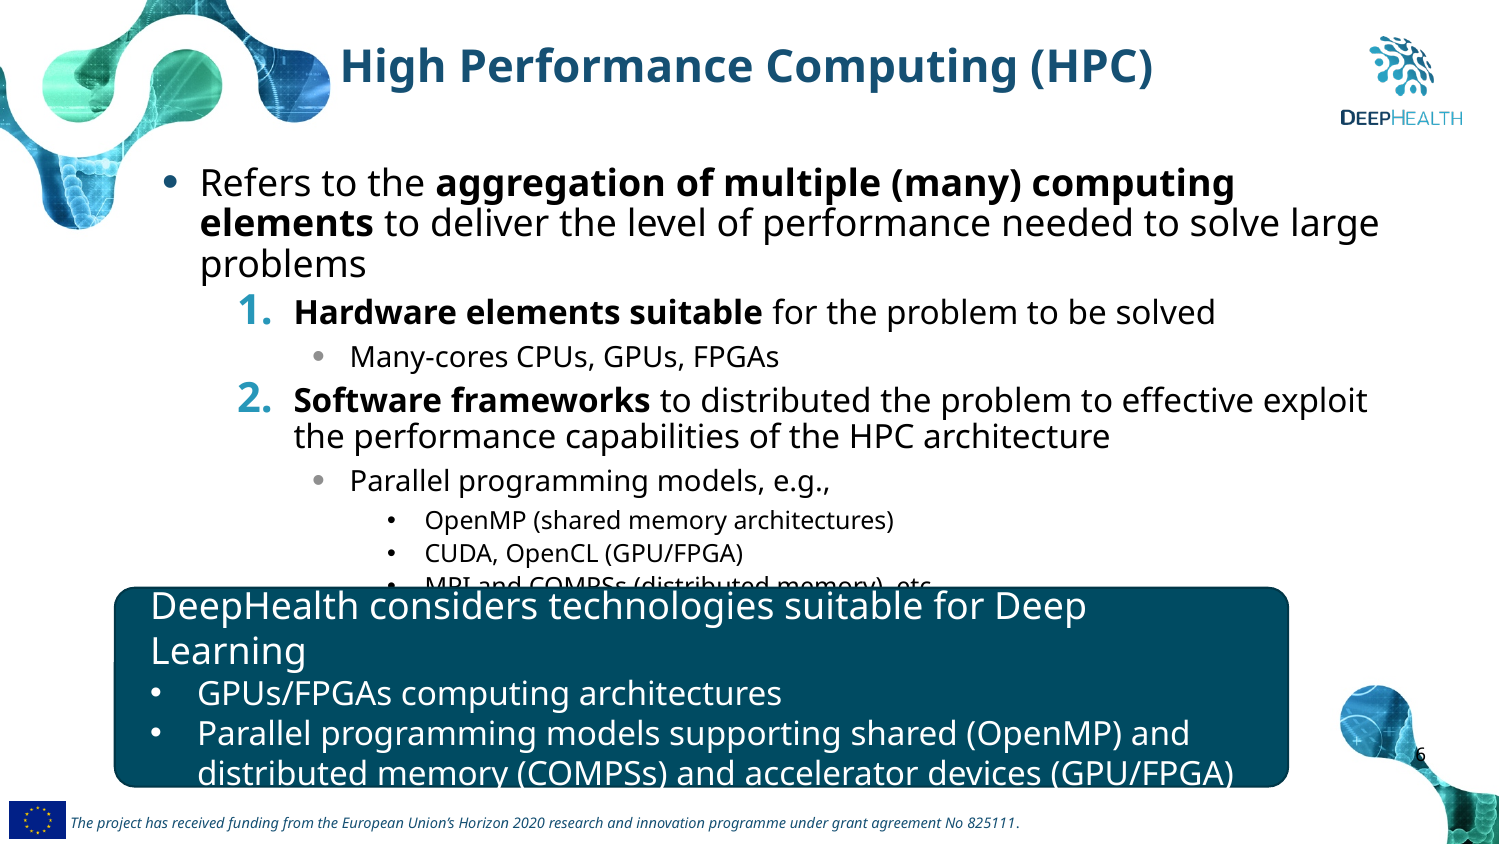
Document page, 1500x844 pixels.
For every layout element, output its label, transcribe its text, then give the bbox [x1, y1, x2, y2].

list High Performance Computing (HPC) [339, 35, 1344, 100]
list Refers to the aggregation of multiple (many) computing elements to deliver the level of performance needed to solve large problems Hardware elements suitable for the problem to be solved Many-cores CPUs, GPUs, FPGAs Software frameworks to distributed the problem to effective exploit the performance capabilities of the HPC architecture Parallel programming models, e.g., OpenMP (shared memory architectures) CUDA, OpenCL (GPU/FPGA) MPI and COMPSs (distributed memory), etc. [147, 156, 1419, 770]
picture [0, 0, 1499, 844]
text_box DeepHealth considers technologies suitable for Deep Learning GPUs/FPGAs computing architectures Parallel programming models supporting shared (OpenMP) and distributed memory (COMPSs) and accelerator devices (GPU/FPGA) [113, 586, 1290, 788]
